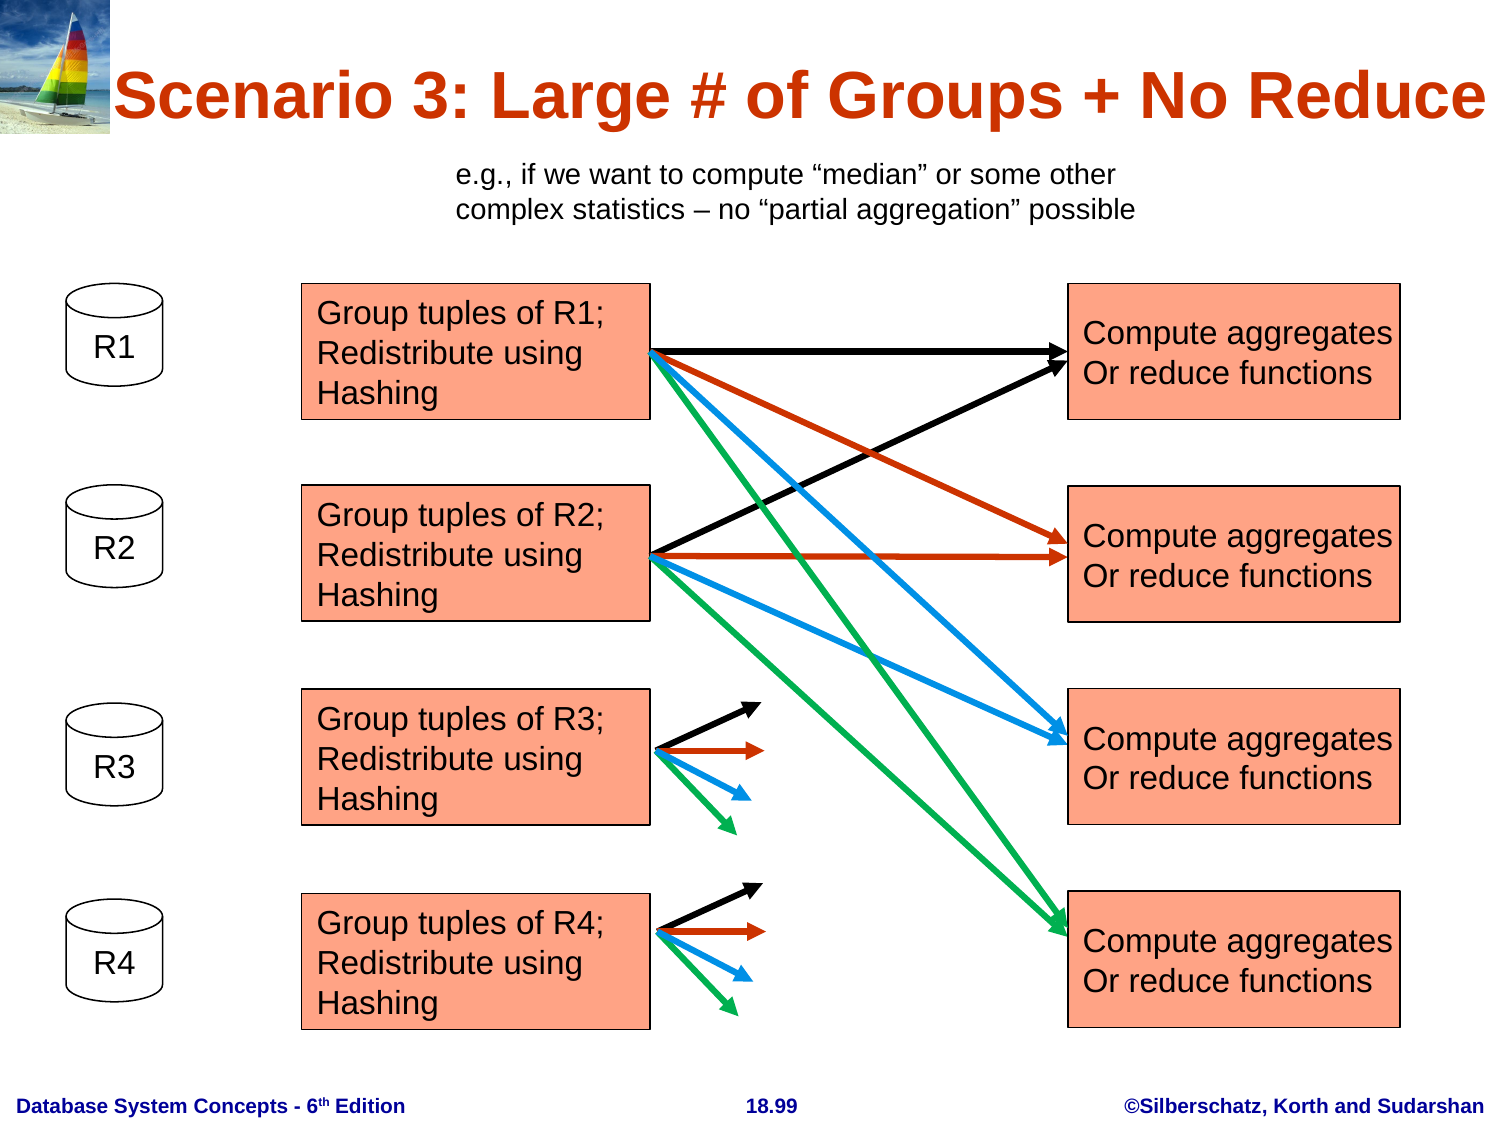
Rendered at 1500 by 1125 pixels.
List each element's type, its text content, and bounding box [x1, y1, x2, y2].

text_box R3 [66, 703, 163, 806]
text_box Compute aggregates Or reduce functions [1073, 688, 1400, 825]
text_box [1275, 1049, 1307, 1111]
text_box Compute aggregates Or reduce functions [1067, 891, 1400, 1028]
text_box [649, 351, 1069, 736]
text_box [649, 743, 1069, 929]
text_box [649, 935, 1069, 1017]
picture [0, 0, 110, 134]
text_box Group tuples of R2; Redistribute using Hashing [301, 484, 643, 621]
title Scenario 3: Large # of Groups + No Reduce [84, 39, 1500, 140]
text_box R1 [66, 283, 163, 387]
text_box R4 [66, 899, 163, 1002]
text_box e.g., if we want to compute “median” or some other complex statistics – no “partial aggregation” possible [440, 147, 1234, 233]
text_box Group tuples of R4; Redistribute using Hashing [301, 893, 650, 1030]
text_box Compute aggregates Or reduce functions [1067, 283, 1400, 420]
text_box Group tuples of R1; Redistribute using Hashing [301, 283, 650, 420]
text_box Compute aggregates Or reduce functions [1074, 486, 1400, 623]
text_box R2 [66, 484, 163, 588]
text_box Group tuples of R3; Redistribute using Hashing [301, 688, 643, 826]
